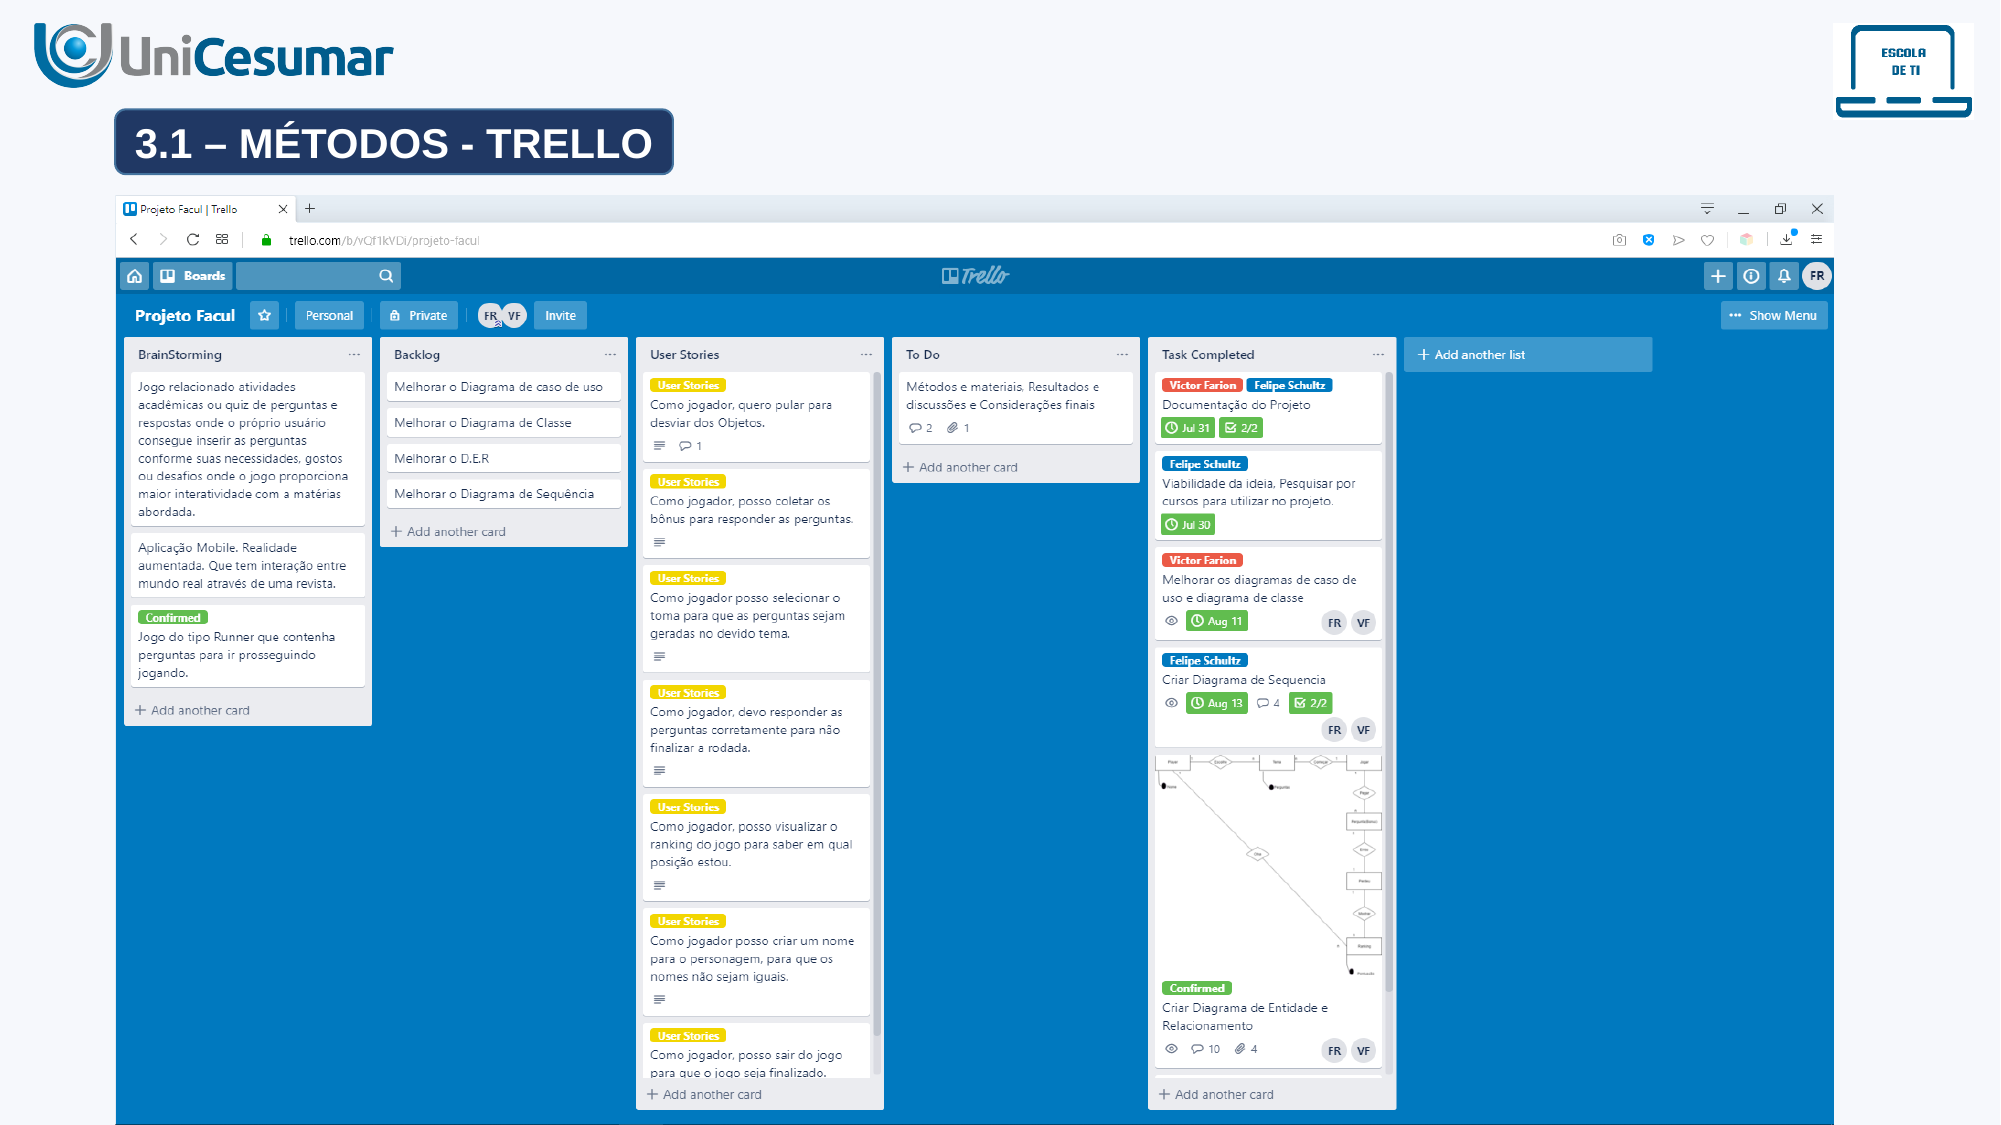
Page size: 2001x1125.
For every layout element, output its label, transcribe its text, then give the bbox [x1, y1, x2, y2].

text_box 3.1 – MÉTODOS - TRELLO [114, 108, 674, 176]
picture [115, 195, 1834, 1125]
picture [1833, 23, 1974, 120]
picture [46, 23, 394, 89]
picture [34, 57, 72, 89]
